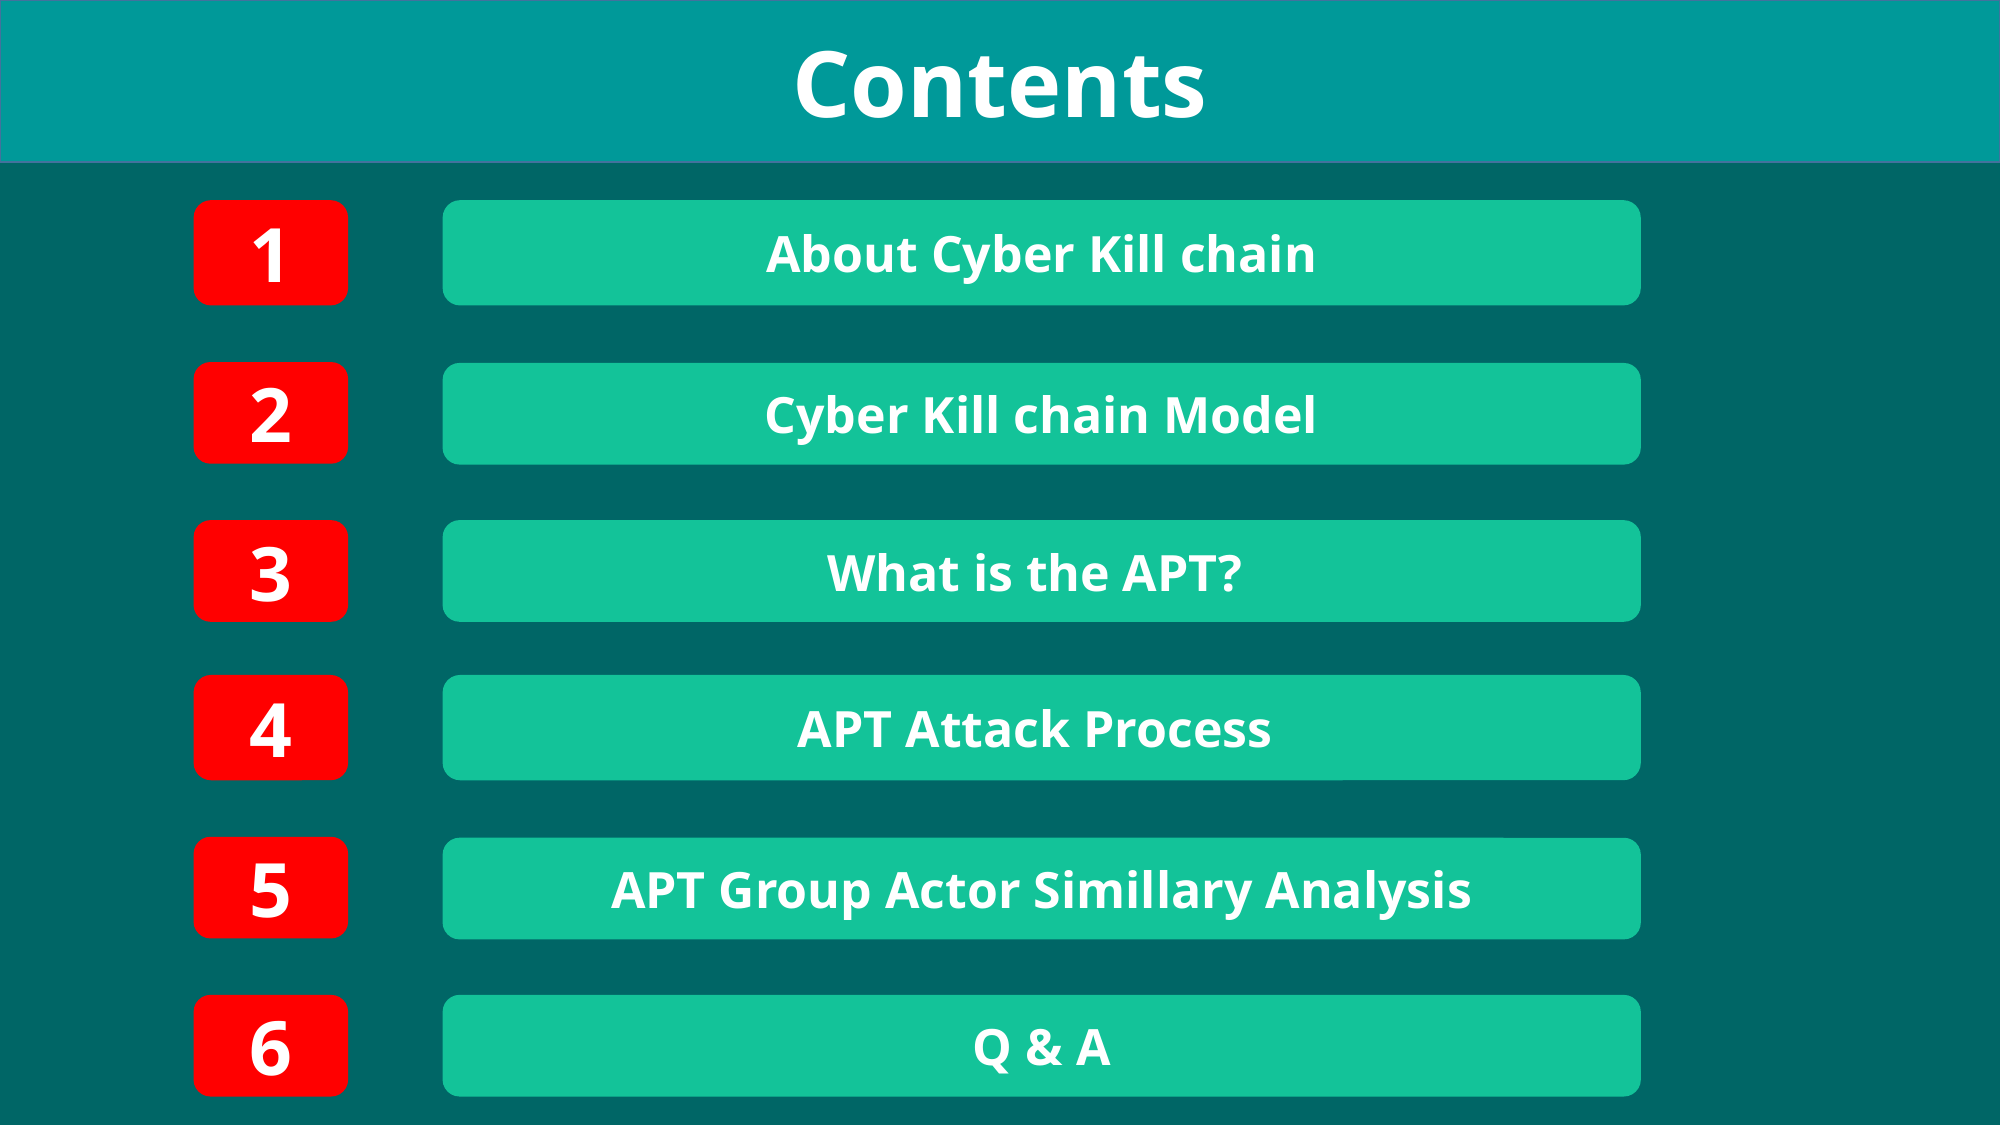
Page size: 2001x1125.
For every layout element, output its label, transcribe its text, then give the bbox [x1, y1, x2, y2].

text_box Contents [0, 0, 2000, 163]
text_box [193, 200, 1641, 1097]
